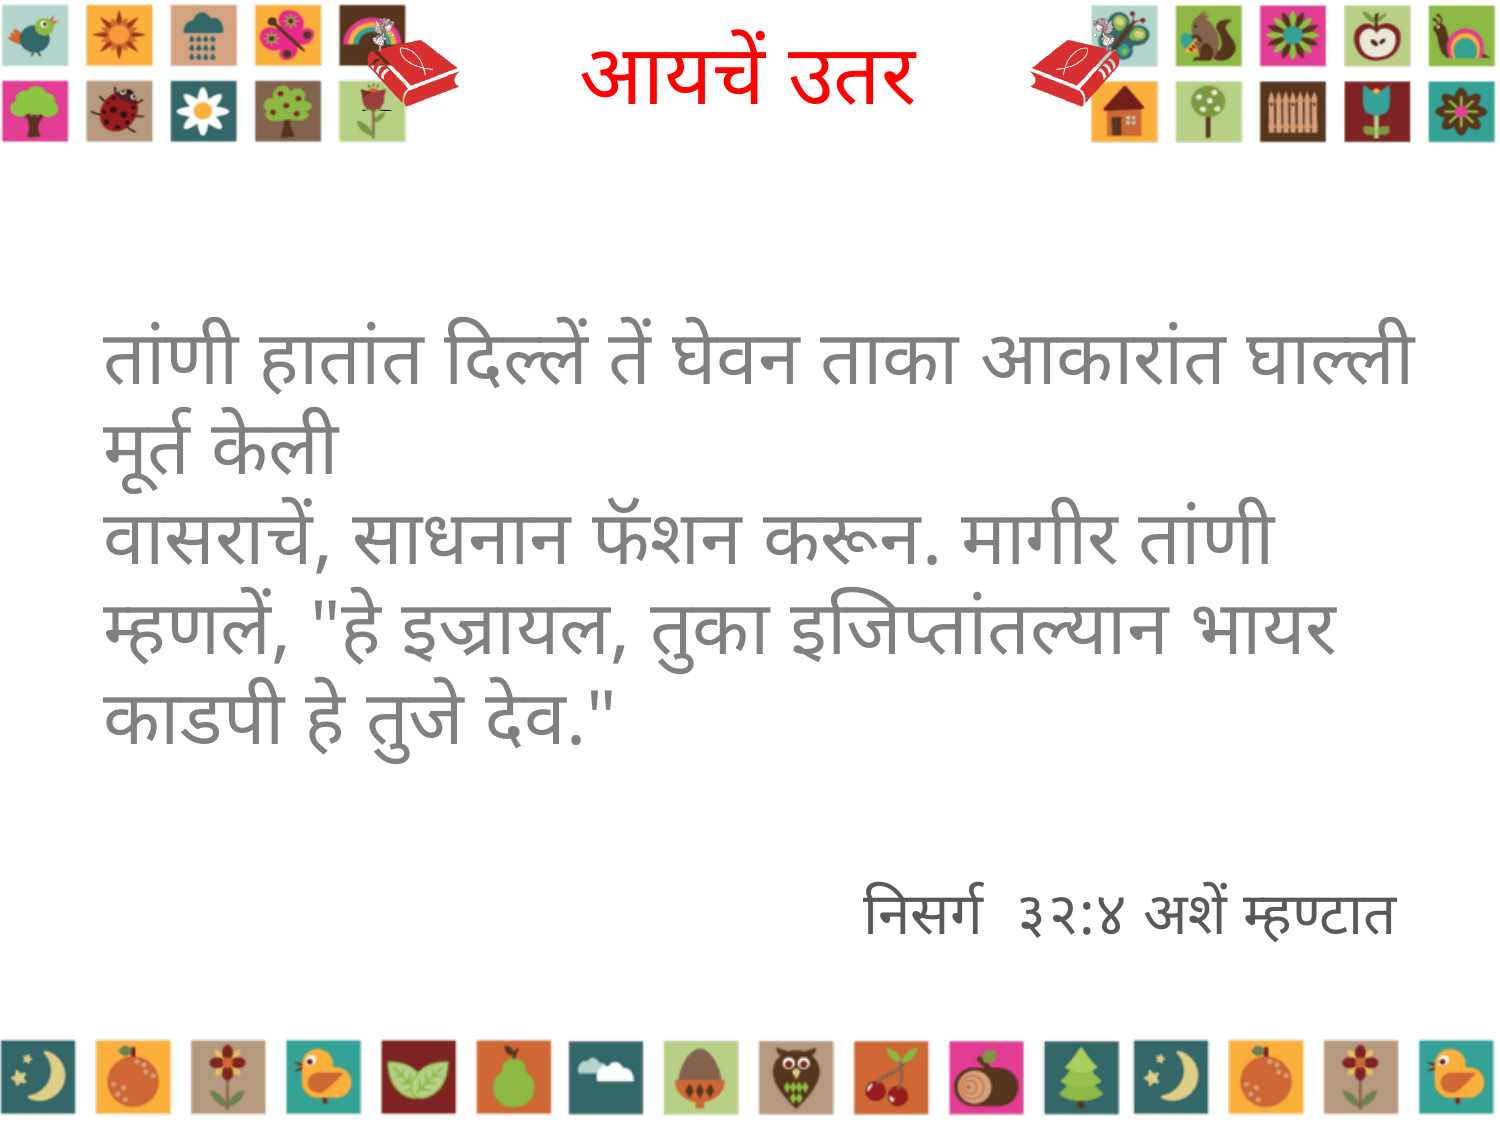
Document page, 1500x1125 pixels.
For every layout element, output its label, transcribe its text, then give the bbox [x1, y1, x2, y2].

picture [998, 3, 1500, 150]
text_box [0, 1028, 1500, 1118]
text_box आयचें उतर [425, 13, 1078, 129]
text_box तांणी हातांत दिल्लें तें घेवन ताका आकारांत घाल्ली मूर्त केली वासराचें, साधनान फॅशन करून. मागीर तांणी म्हणलें, "हे इज्रायल, तुका इजिप्तांतल्यान भायर काडपी हे तुजे देव." [88, 302, 1436, 858]
picture [0, 3, 492, 150]
text_box निसर्ग ३२:४ अशें म्हण्टात [779, 868, 1412, 954]
